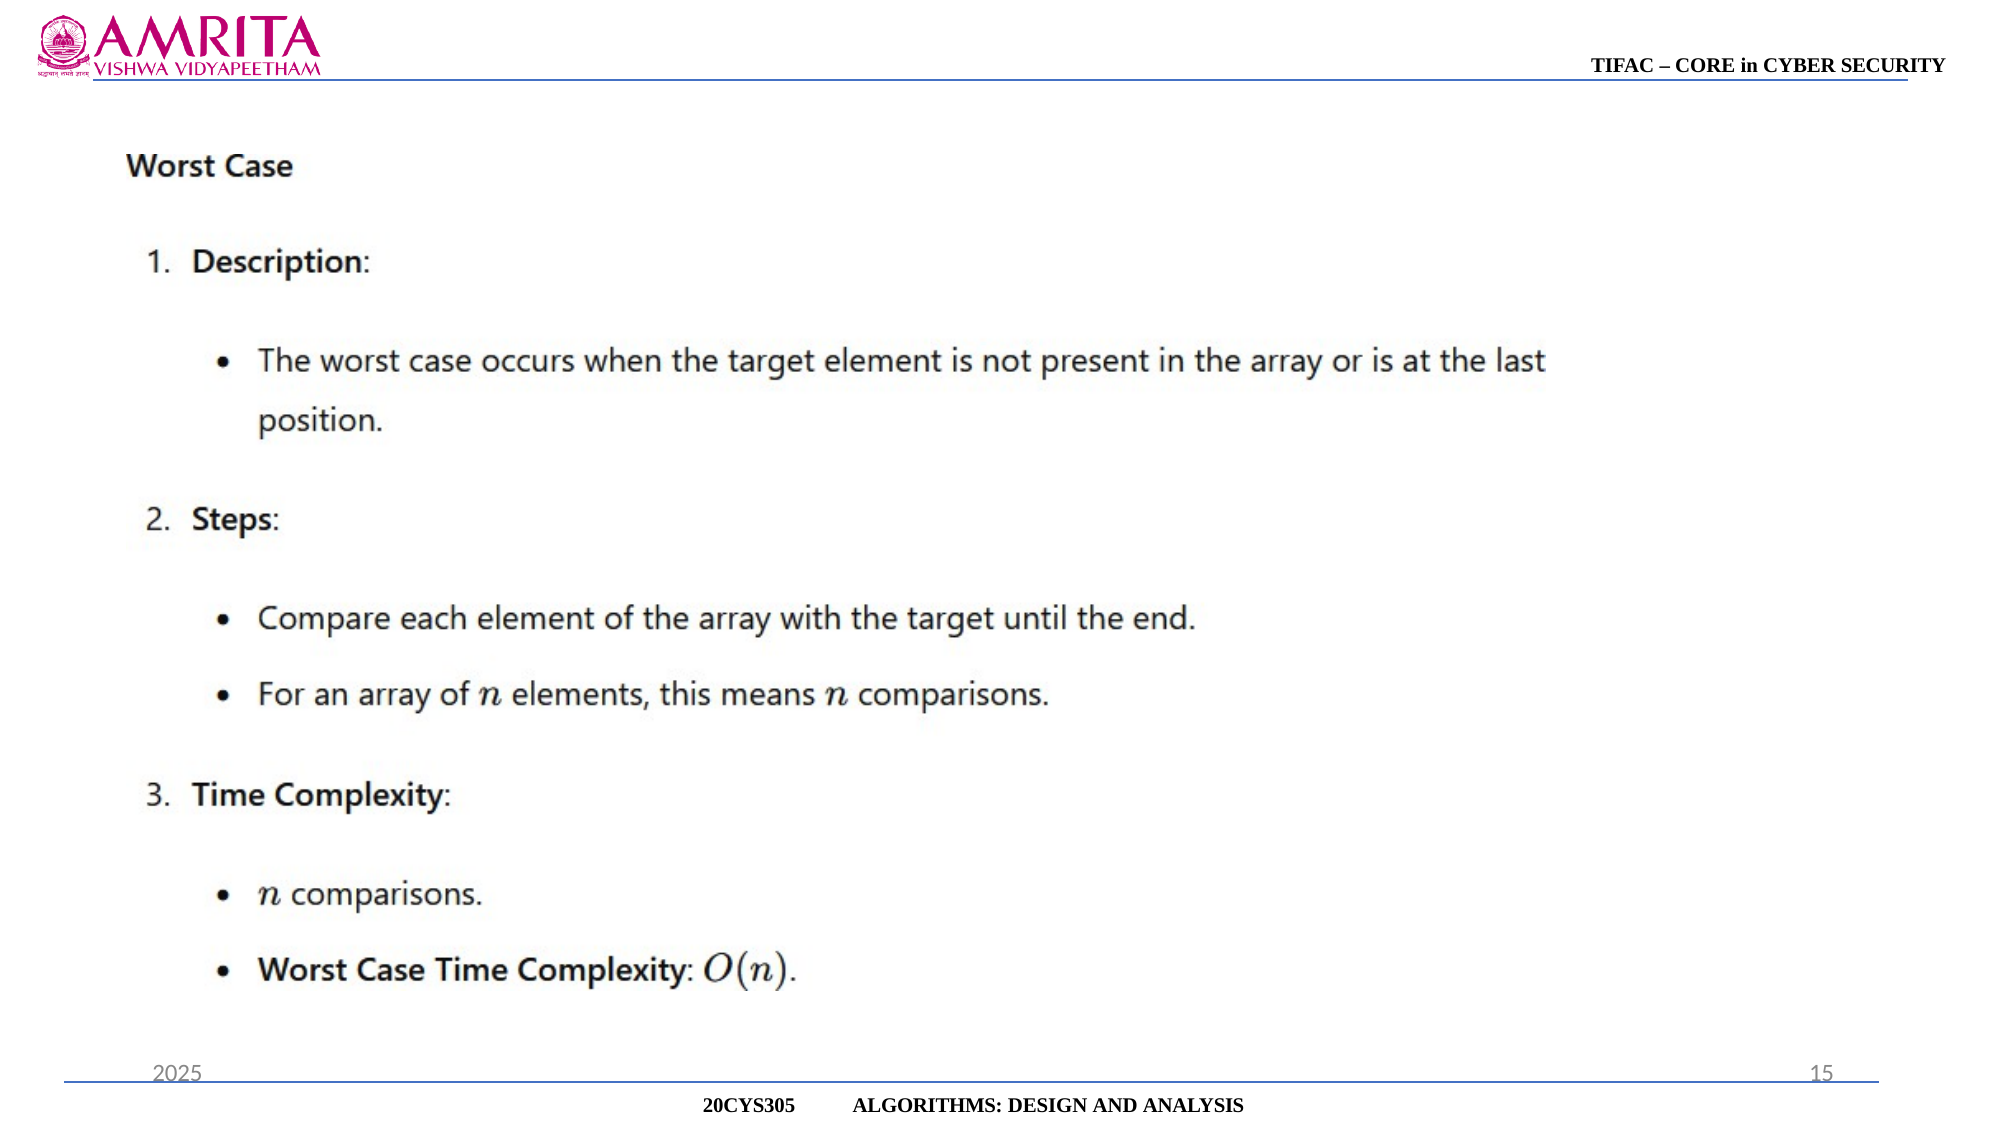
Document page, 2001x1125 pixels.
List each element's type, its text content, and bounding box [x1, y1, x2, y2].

picture [36, 13, 322, 79]
slide_number 2025 [150, 1060, 273, 1125]
picture [125, 154, 1546, 991]
text_box ALGORITHMS: DESIGN AND ANALYSIS [850, 1091, 1253, 1117]
text_box TIFAC – CORE in CYBER SECURITY [1589, 49, 1952, 77]
slide_number 15 [1807, 1060, 1856, 1125]
footer 20CYS305 [700, 1091, 799, 1125]
